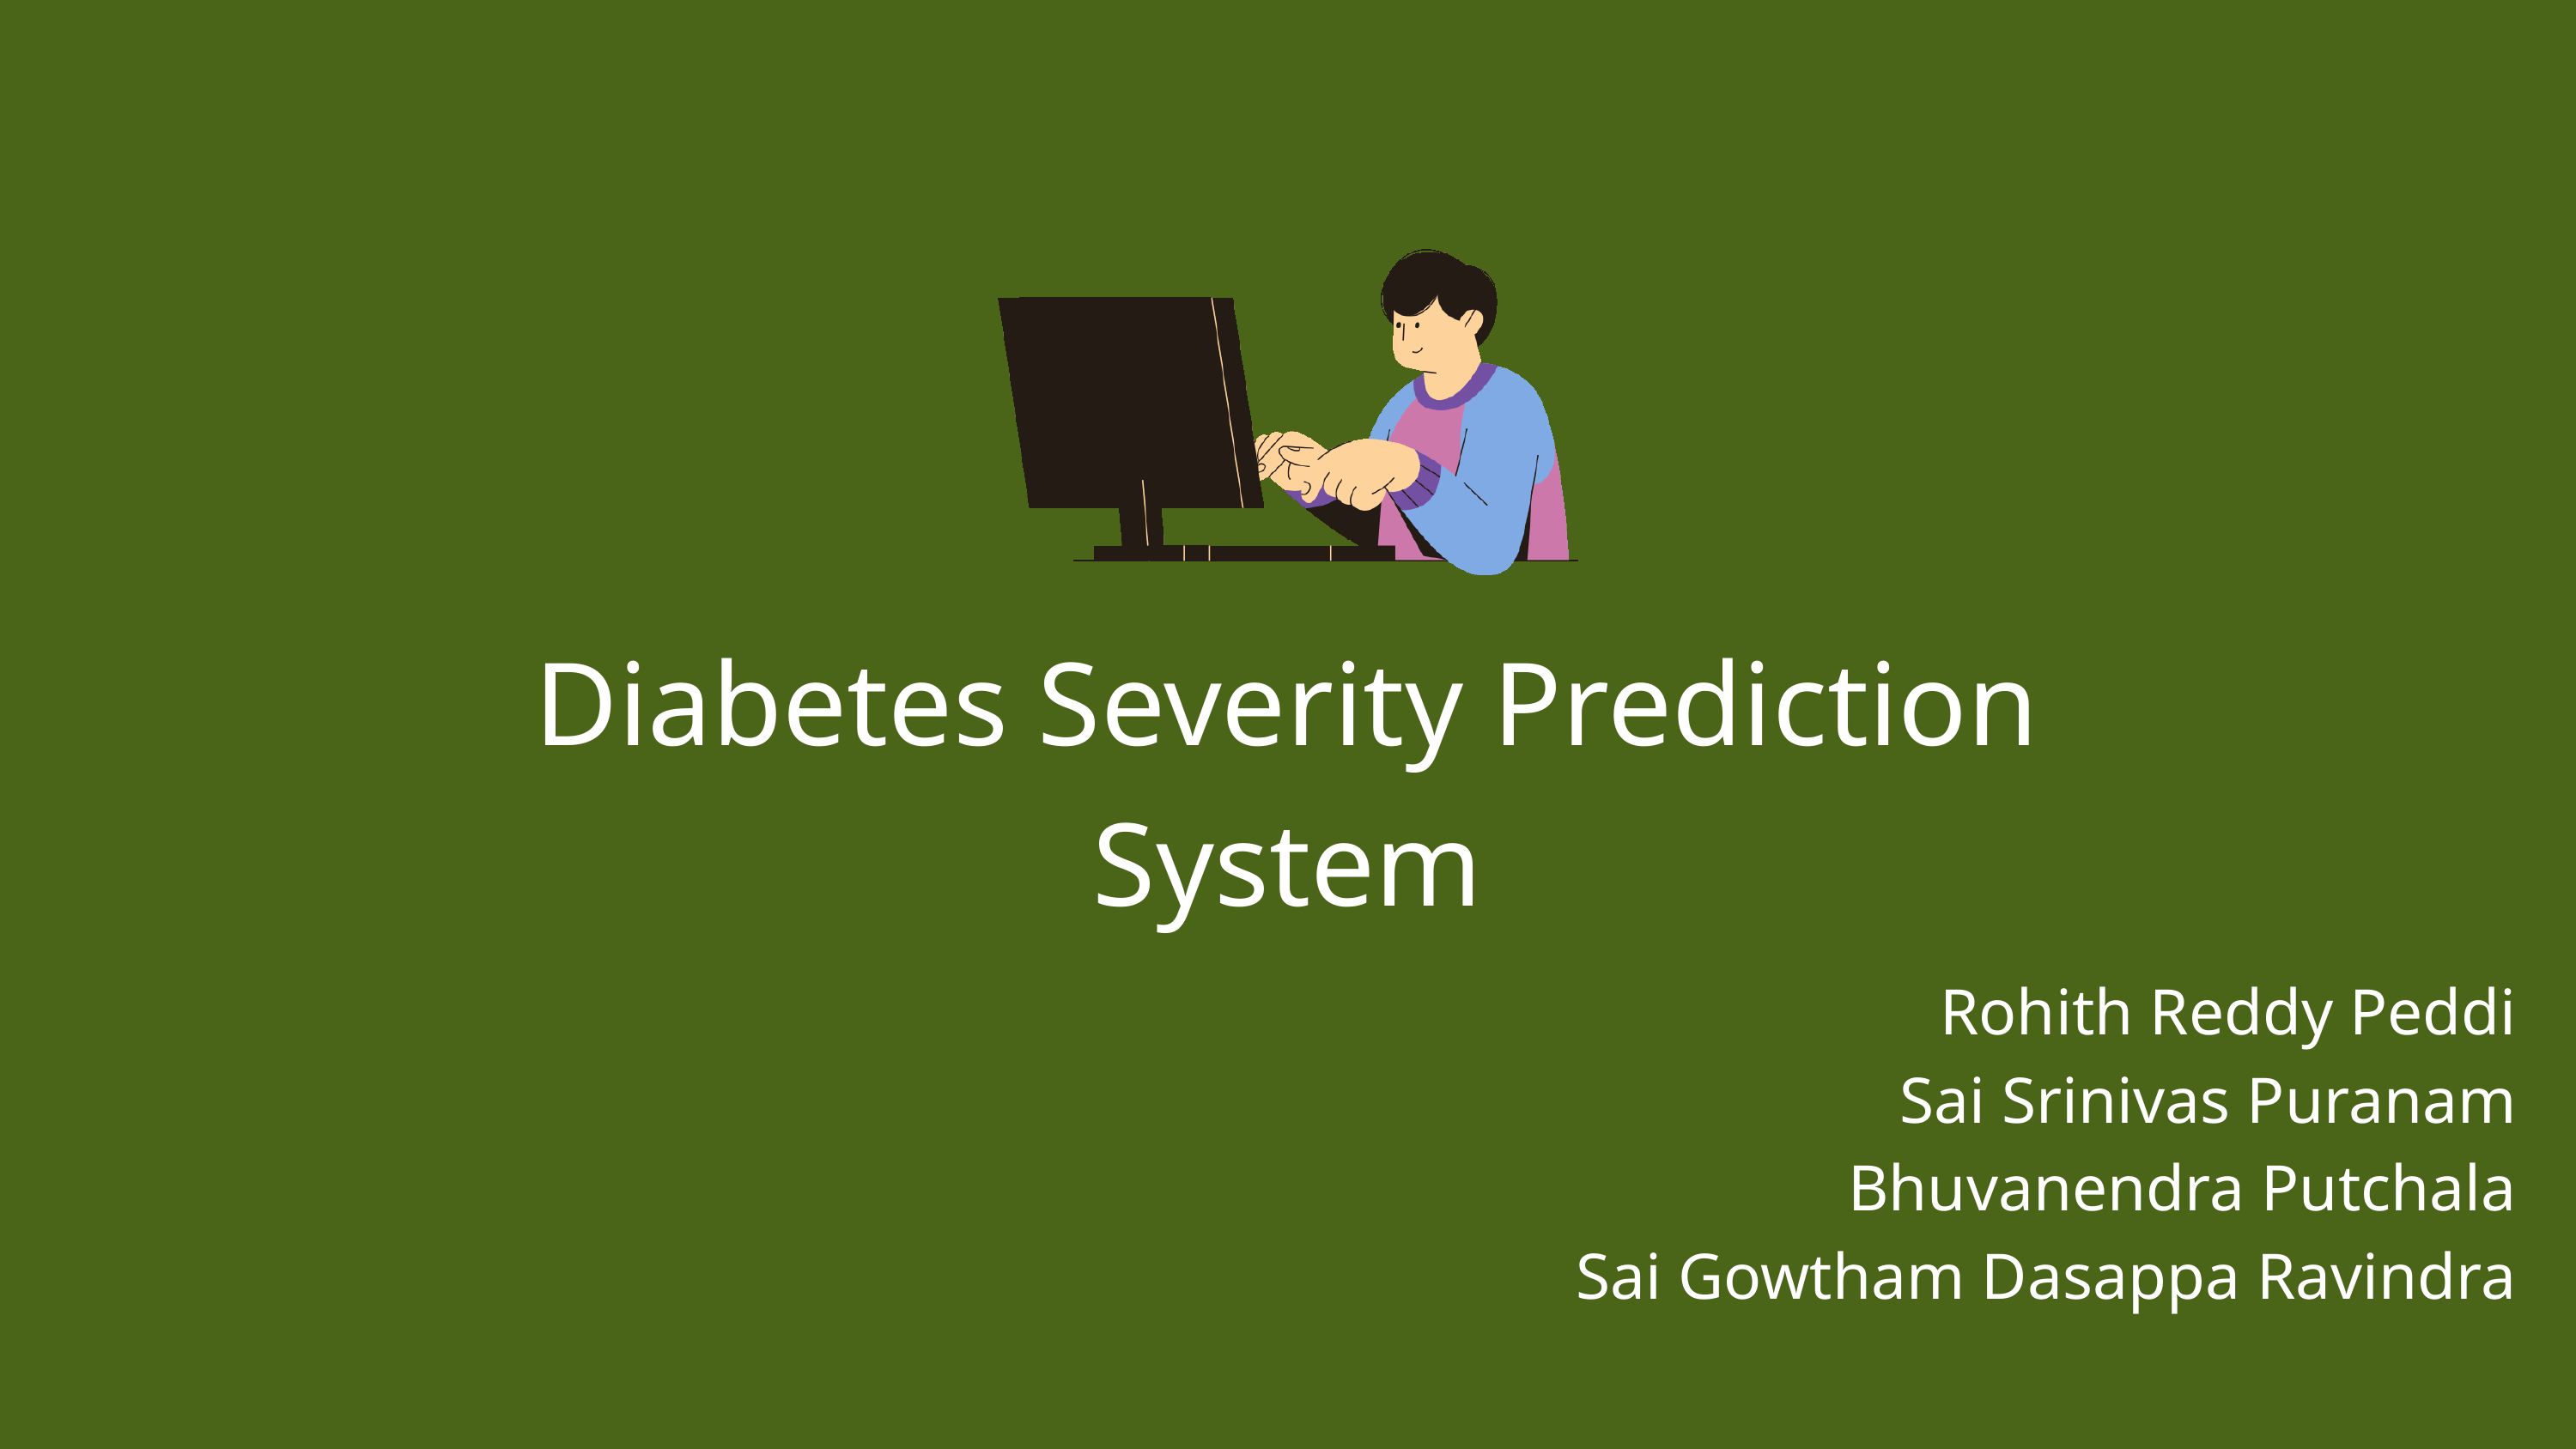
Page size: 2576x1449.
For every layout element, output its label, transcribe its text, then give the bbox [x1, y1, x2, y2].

picture [998, 246, 1578, 575]
text_box Diabetes Severity Prediction System [470, 607, 2105, 929]
text_box Rohith Reddy Peddi Sai Srinivas Puranam Bhuvanendra Putchala Sai Gowtham Dasappa Ravindra [1444, 959, 2518, 1312]
